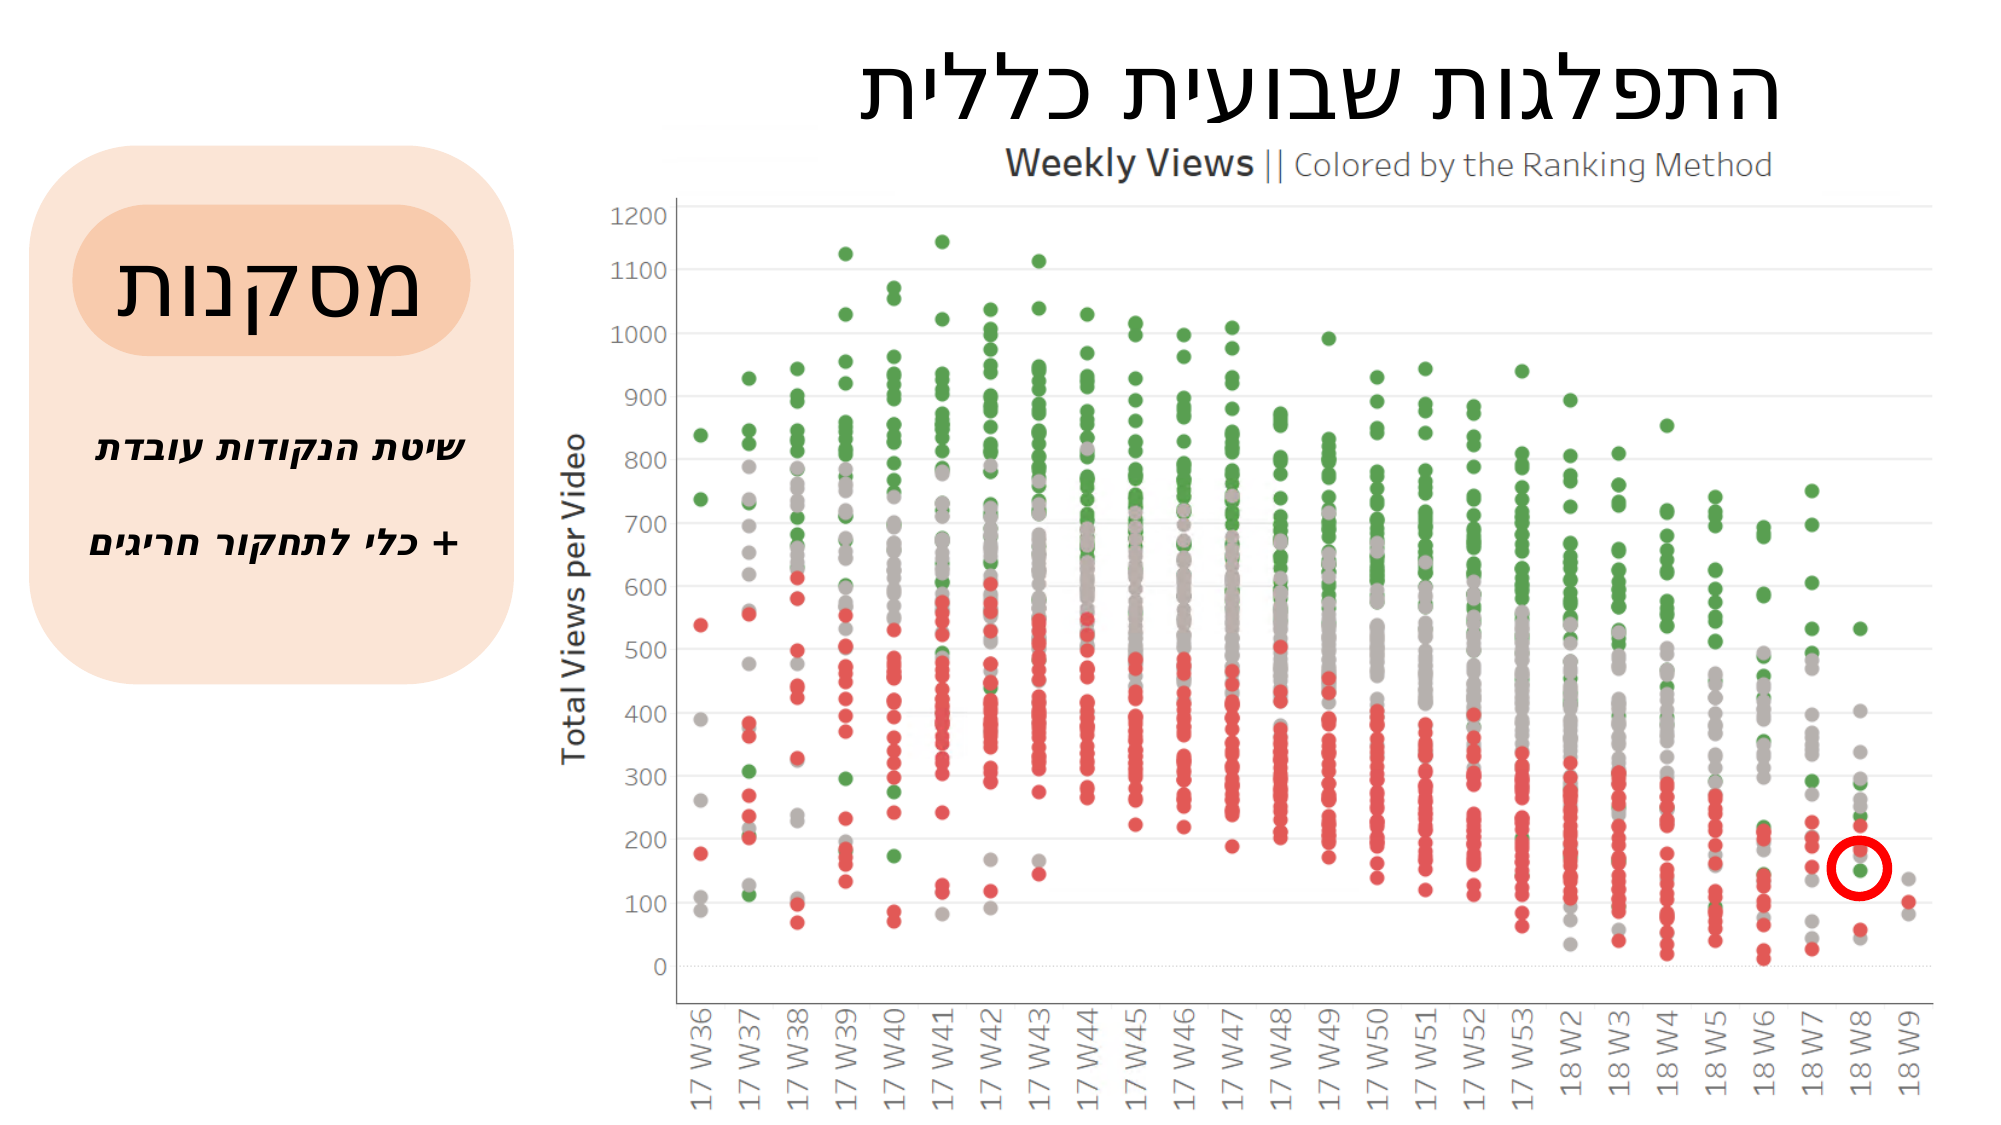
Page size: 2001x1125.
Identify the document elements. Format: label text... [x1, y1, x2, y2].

title התפלגות שבועית כללית [841, 0, 1802, 123]
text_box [29, 145, 514, 685]
picture [542, 123, 1977, 1118]
